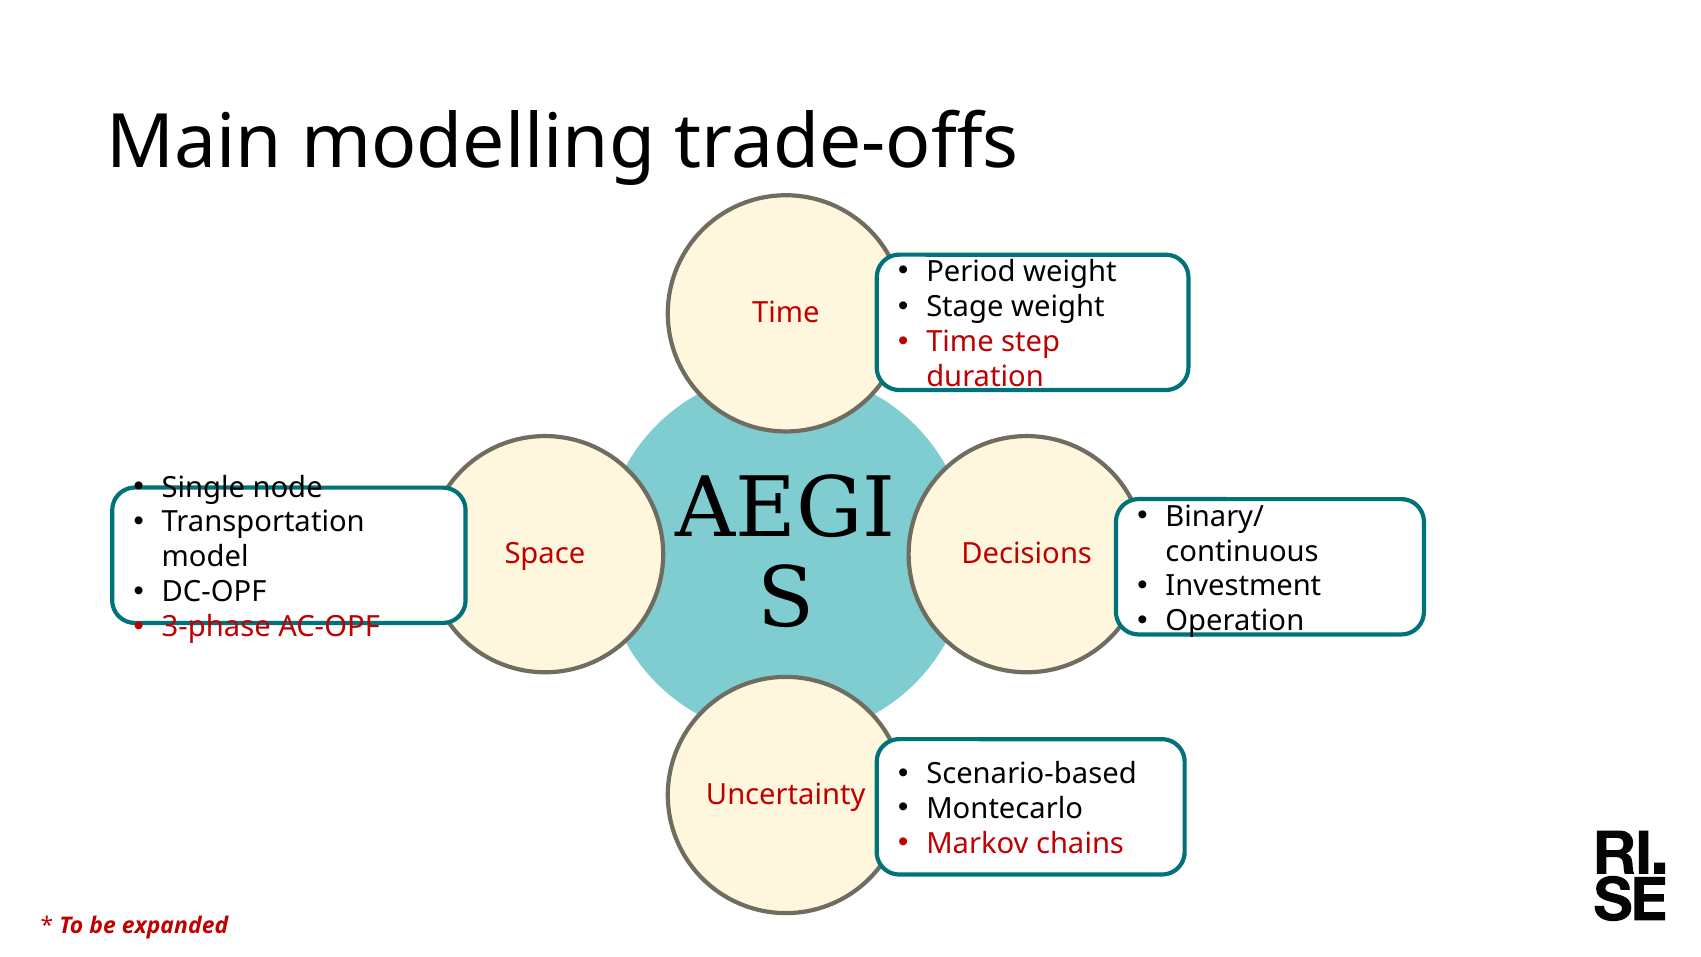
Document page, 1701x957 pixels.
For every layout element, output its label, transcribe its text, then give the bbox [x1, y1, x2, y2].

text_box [285, 220, 1287, 888]
text_box Single node Transportation model DC-OPF 3-phase AC-OPF [110, 485, 280, 626]
text_box Binary/continuous Investment Operation [1290, 497, 1427, 637]
text_box * To be expanded [25, 895, 548, 957]
title Main modelling trade-offs [106, 106, 1595, 166]
